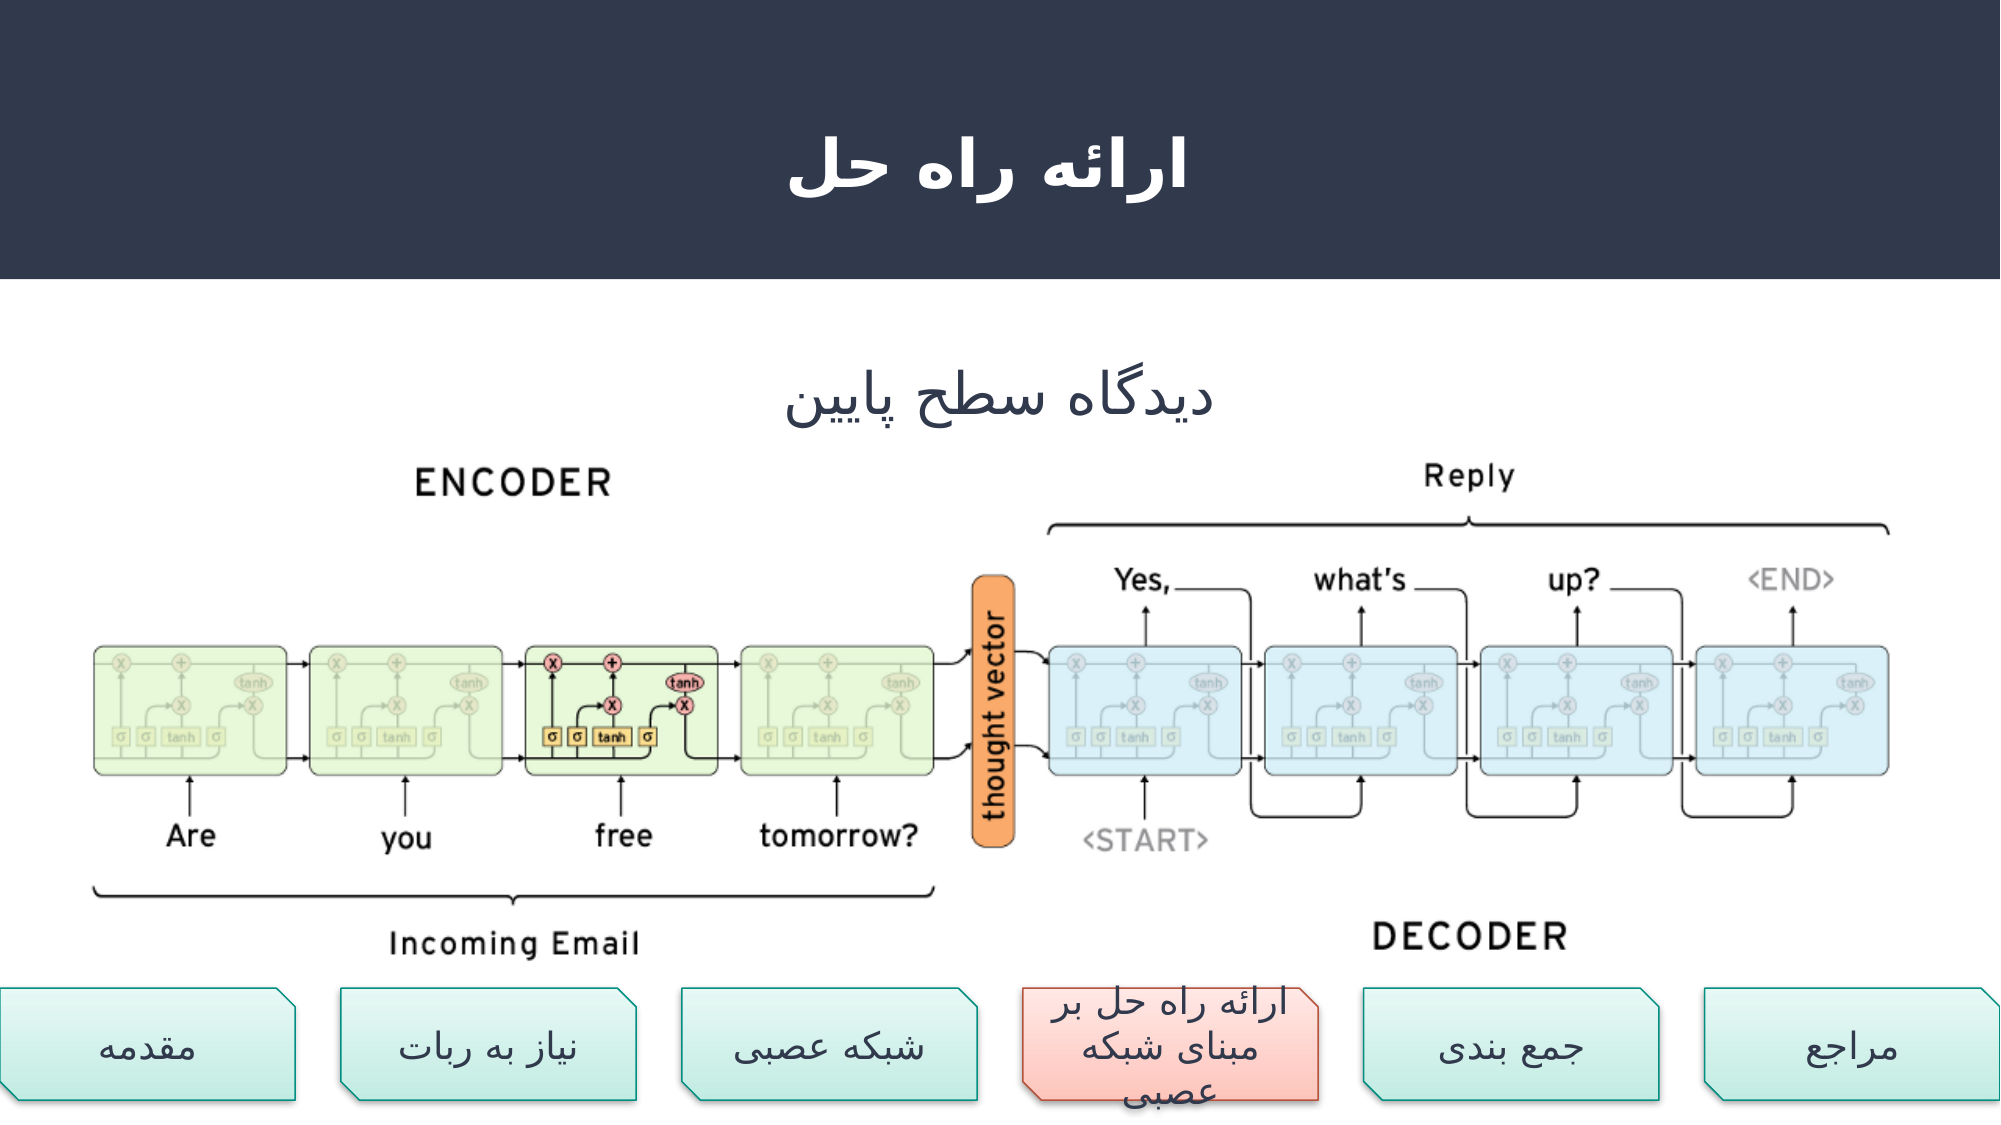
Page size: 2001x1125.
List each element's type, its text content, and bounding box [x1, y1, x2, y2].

title ارائه راه حل [68, 105, 1932, 243]
text_box جمع بندی [1362, 997, 1660, 1101]
text_box دیدگاه سطح پایین [733, 348, 1266, 419]
text_box ارائه راه حل بر مبنای شبکه عصبی [1022, 997, 1319, 1101]
picture [56, 421, 1932, 987]
text_box شبکه عصبی [681, 997, 978, 1101]
text_box مراجع [1703, 987, 2000, 1101]
text_box نیاز به ربات [340, 997, 637, 1101]
slide_number 14 [1853, 1019, 1974, 1106]
text_box مقدمه [0, 987, 296, 1101]
